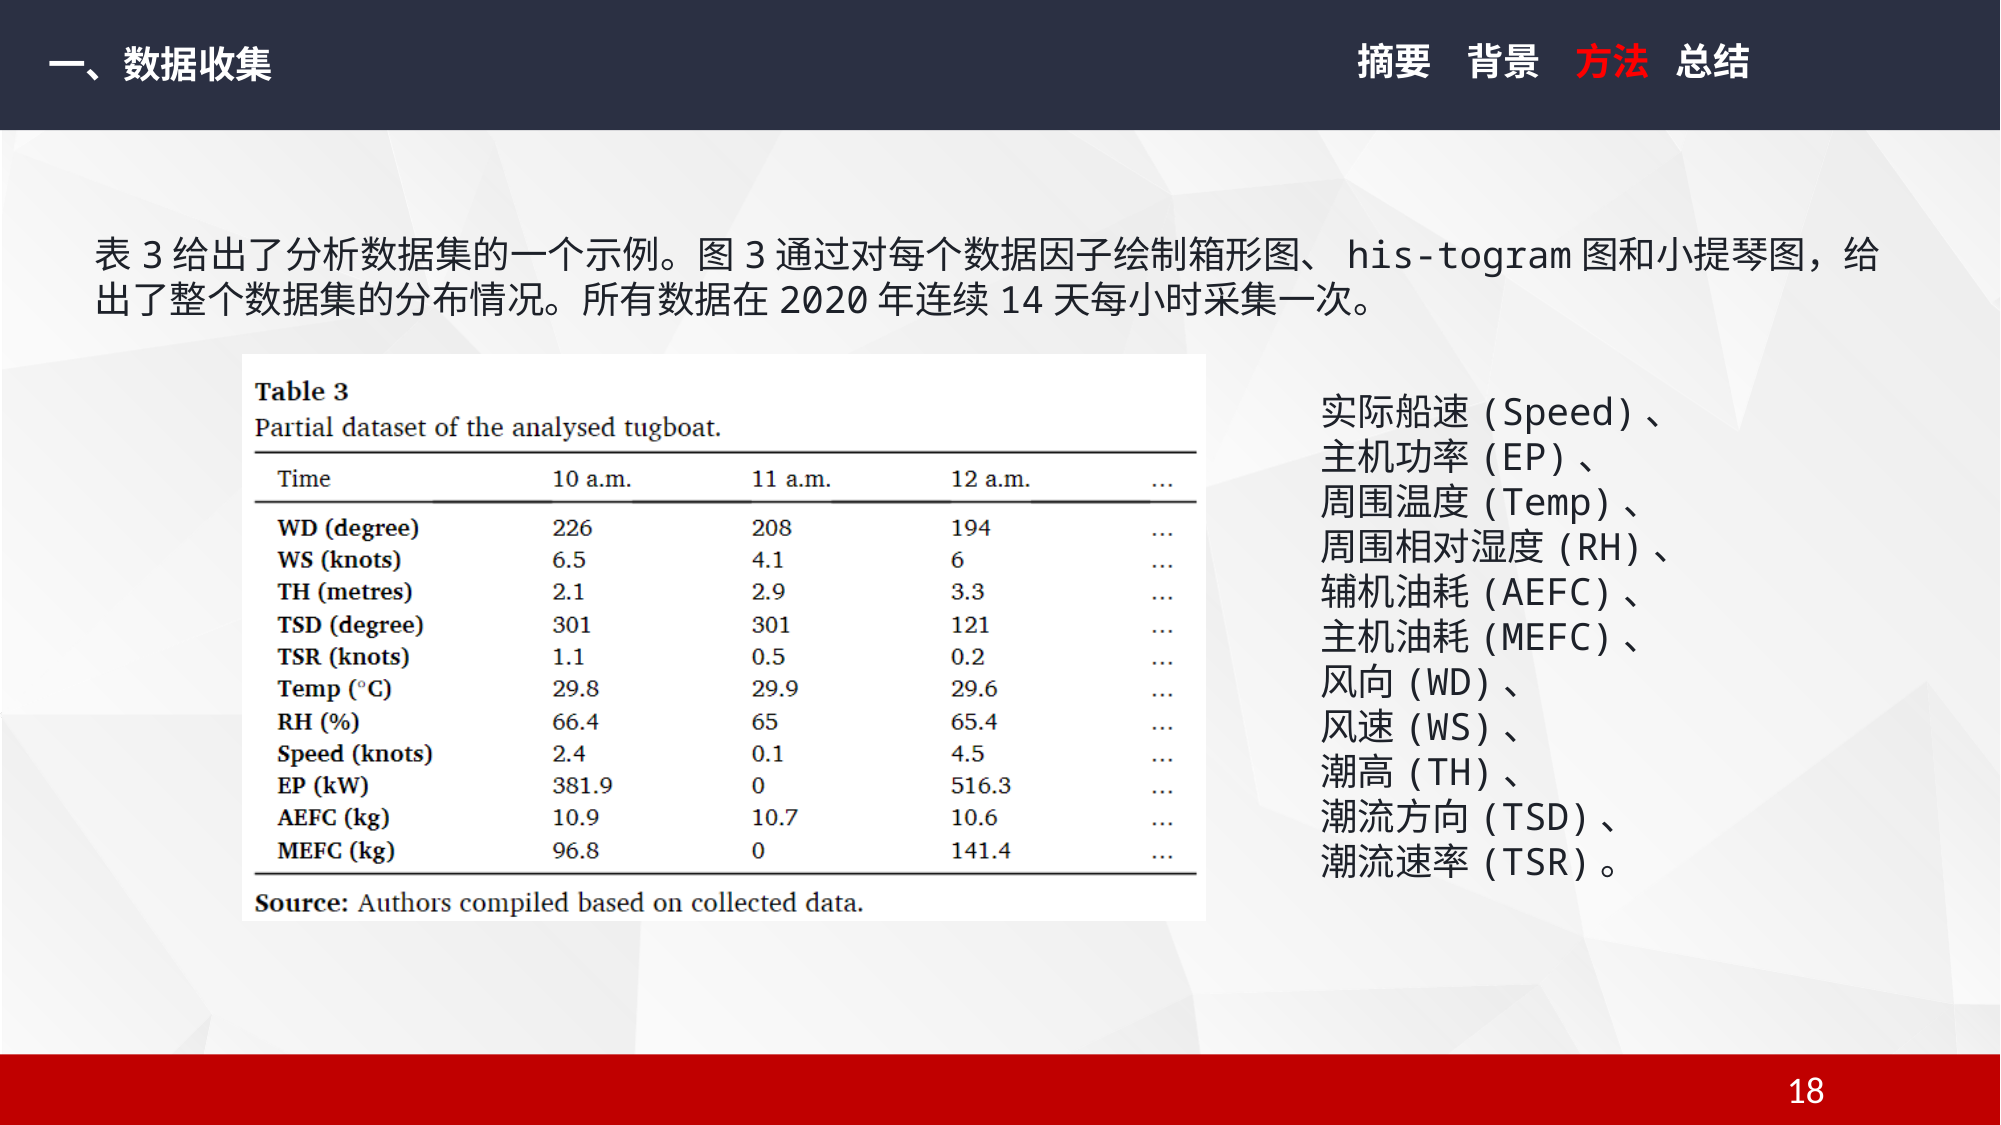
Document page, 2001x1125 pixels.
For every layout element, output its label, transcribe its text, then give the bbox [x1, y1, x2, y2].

text_box 实际船速(Speed)、 主机功率(EP)、 周围温度(Temp)、 周围相对湿度(RH)、 辅机油耗(AEFC)、 主机油耗(MEFC)、 风向(WD)、 风速(WS)、 潮高(TH)、 潮流方向(TSD)、 潮流速率(TSR)。 [1305, 380, 2000, 890]
text_box 表3给出了分析数据集的一个示例。图3通过对每个数据因子绘制箱形图、his-togram图和小提琴图，给出了整个数据集的分布情况。所有数据在2020年连续14天每小时采集一次。 [80, 223, 1920, 328]
picture [0, 0, 2001, 1125]
text_box 一、数据收集 [33, 33, 289, 94]
slide_number 18 [1389, 1058, 1840, 1119]
text_box 摘要 背景 方法 总结 [1342, 30, 1886, 91]
